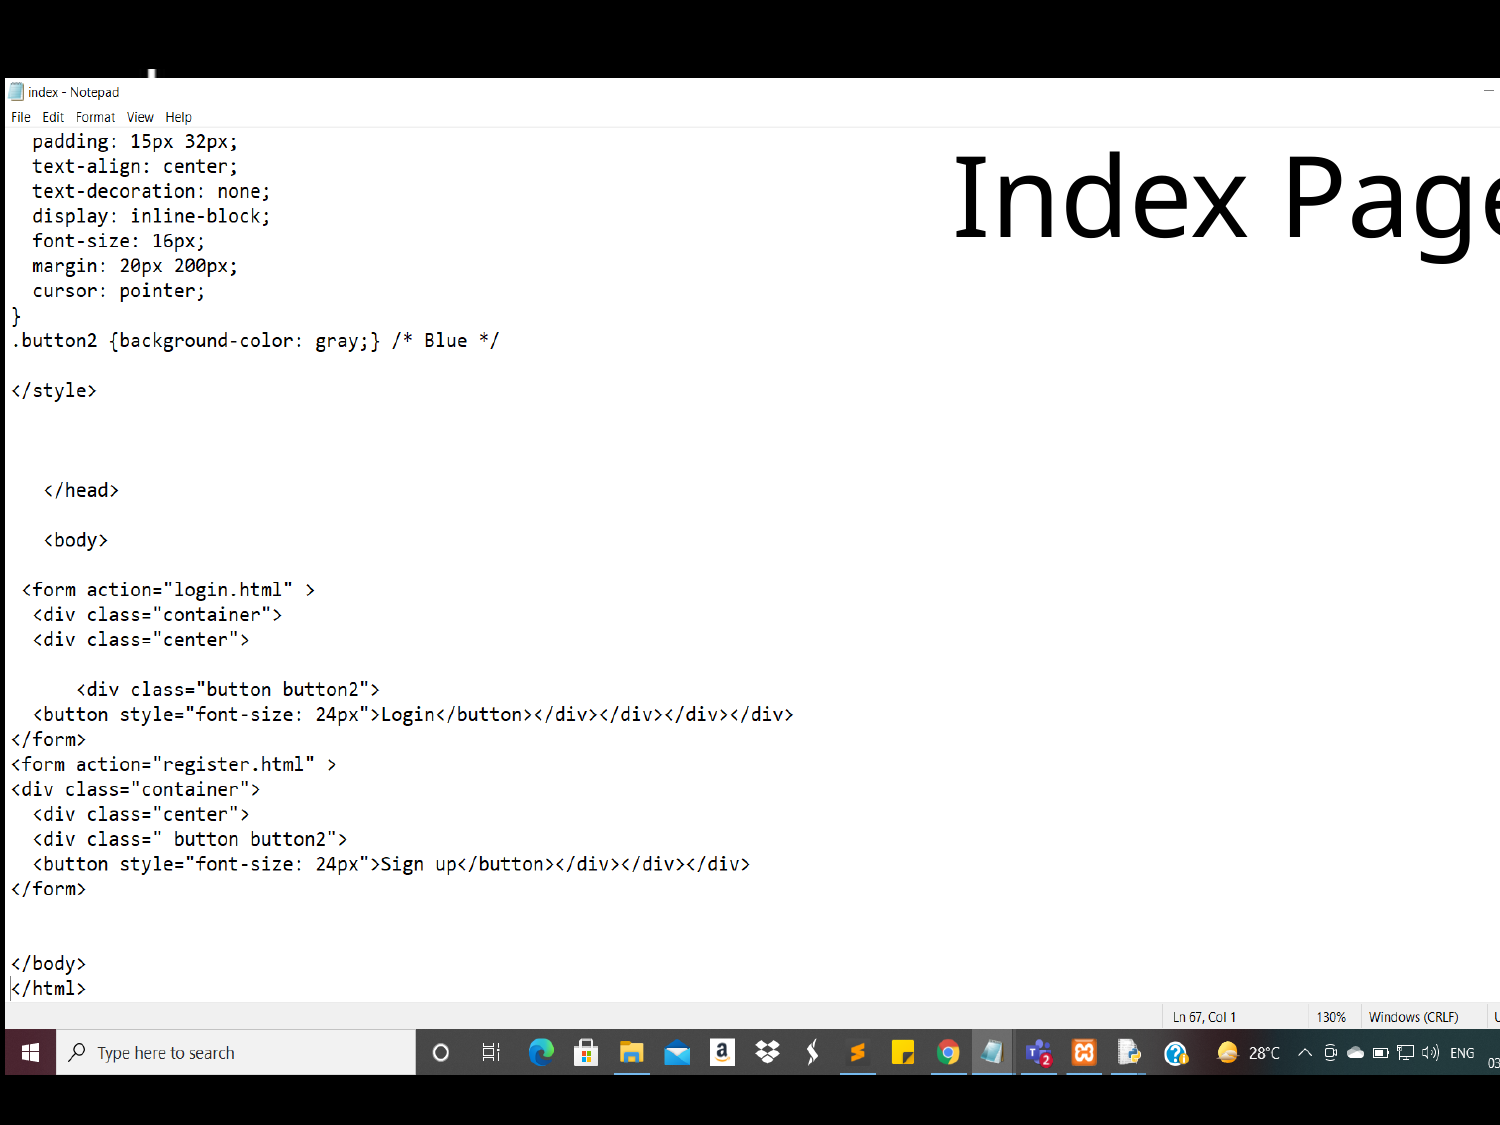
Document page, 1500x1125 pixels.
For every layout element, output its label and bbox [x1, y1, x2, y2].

picture [0, 68, 1500, 1075]
